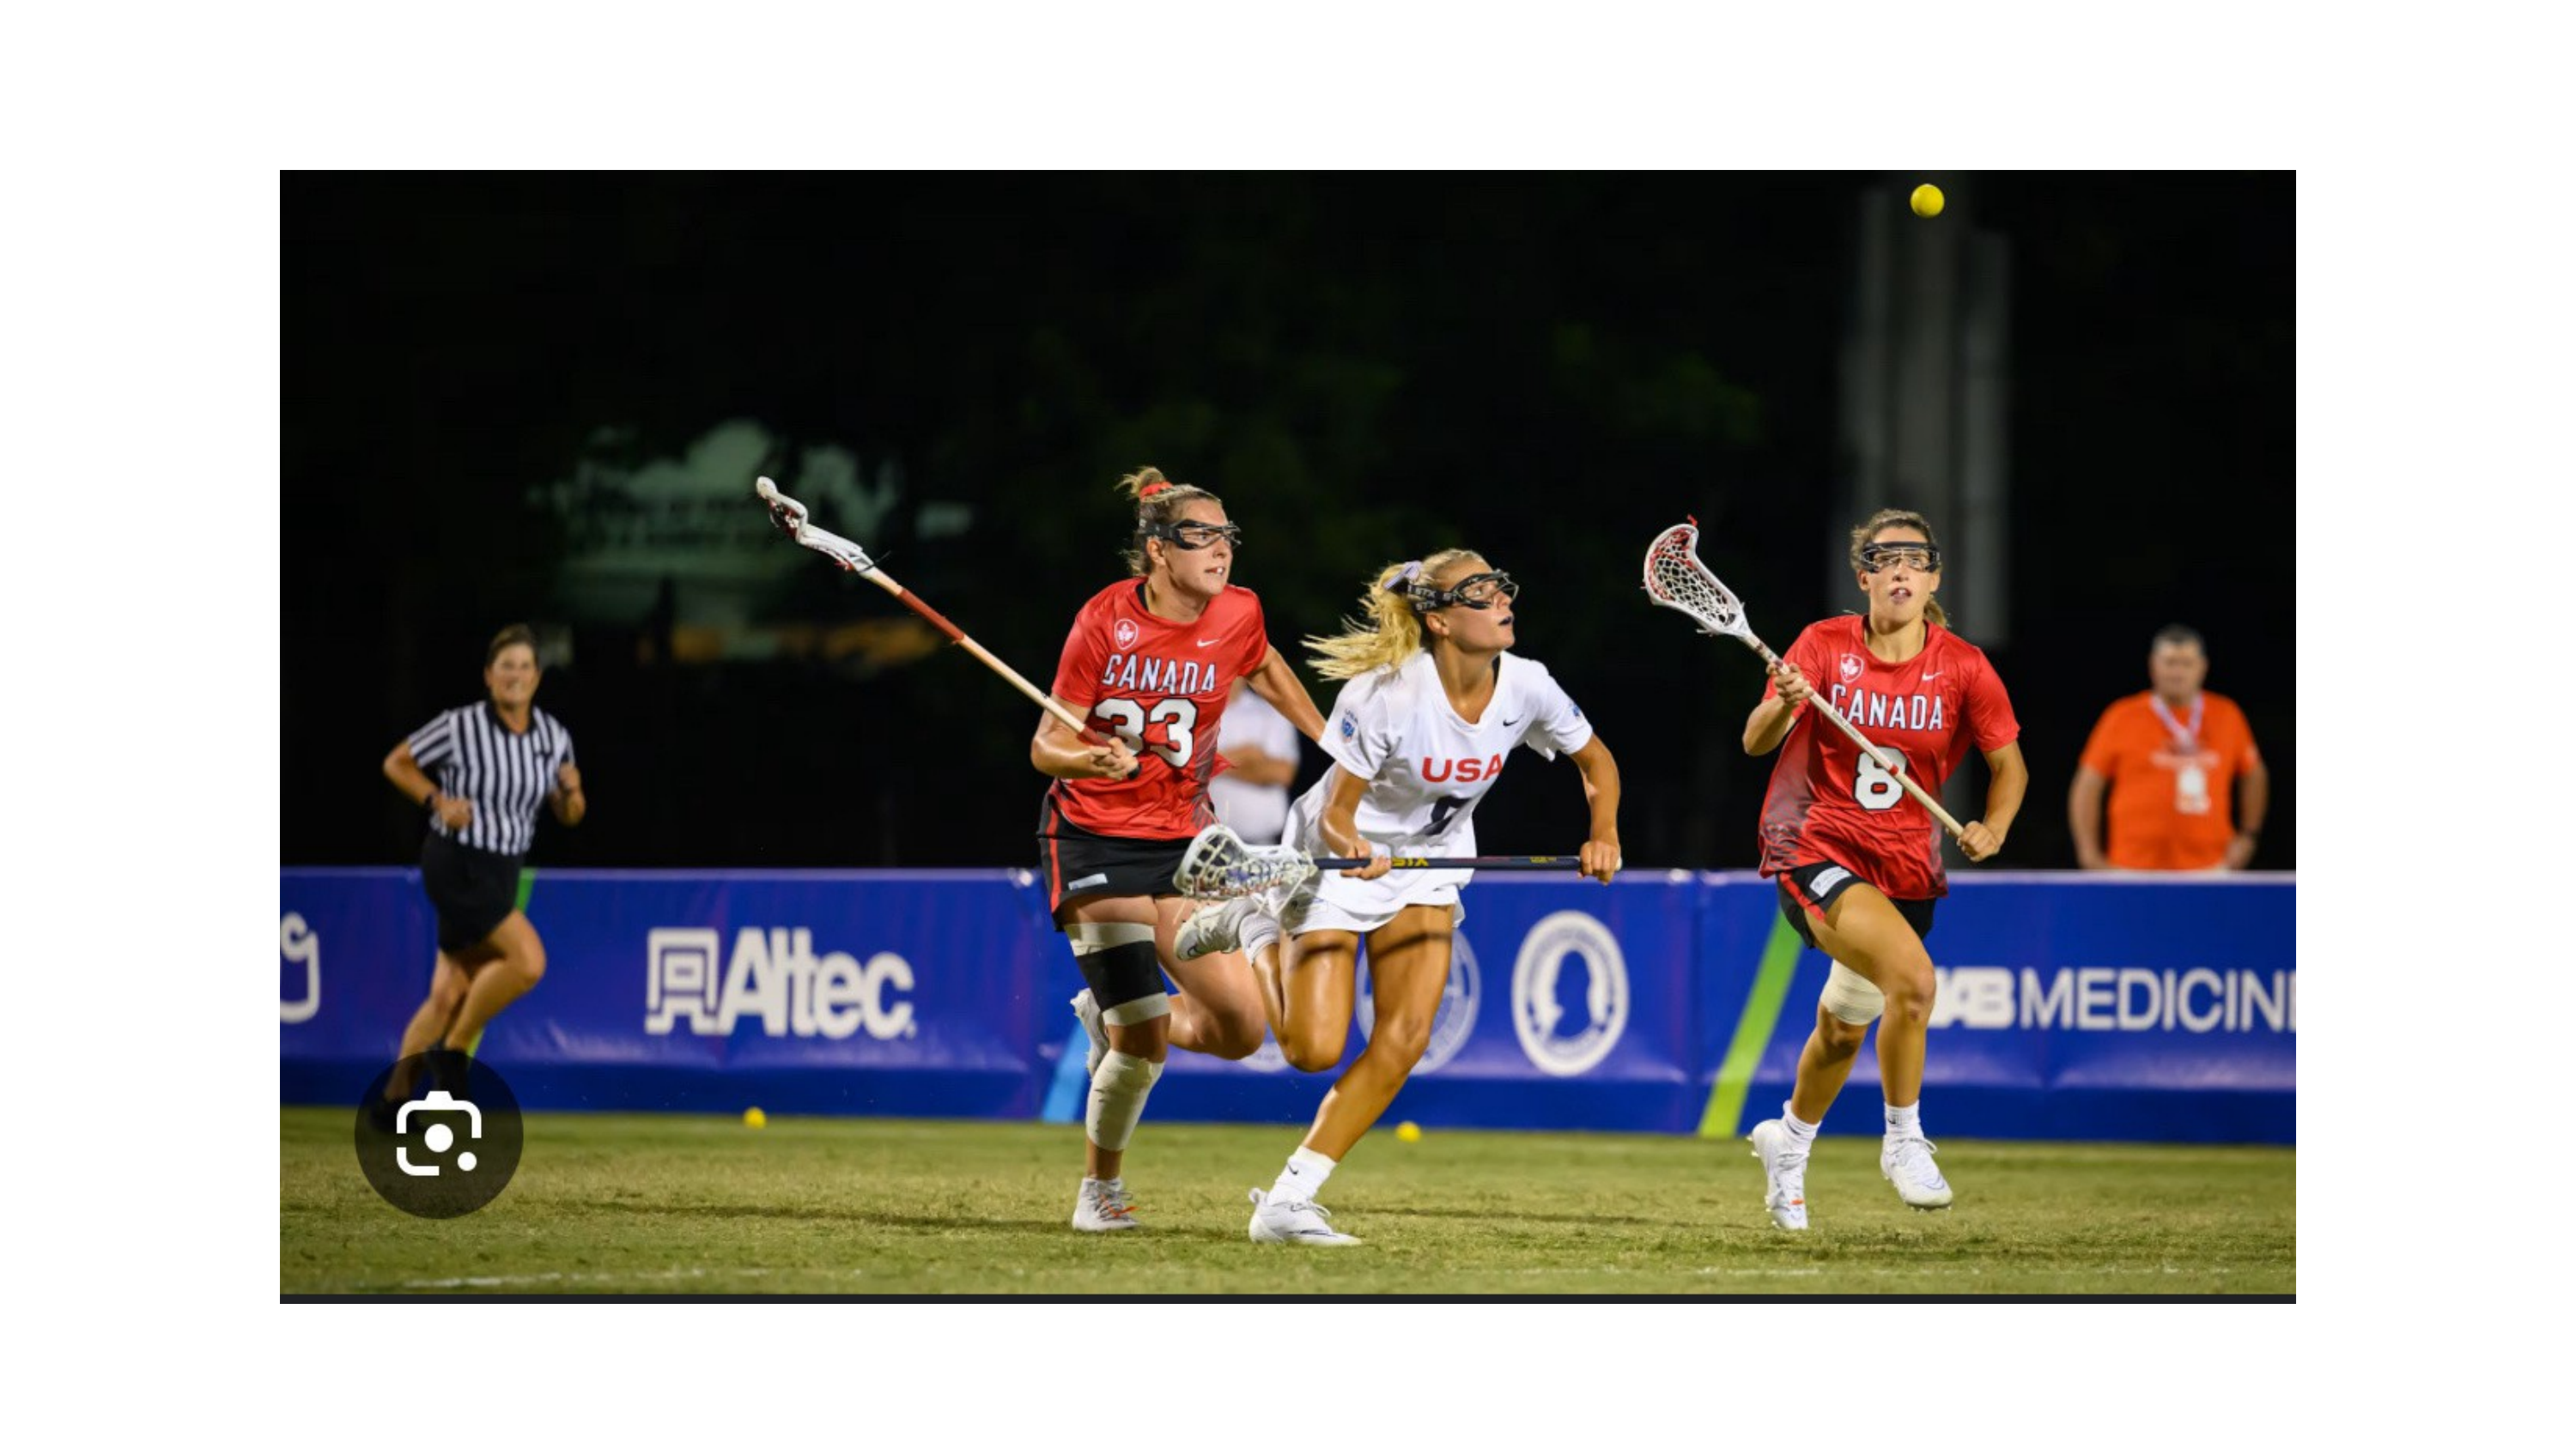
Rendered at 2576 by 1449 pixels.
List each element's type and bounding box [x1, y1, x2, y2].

picture [280, 170, 2296, 1304]
